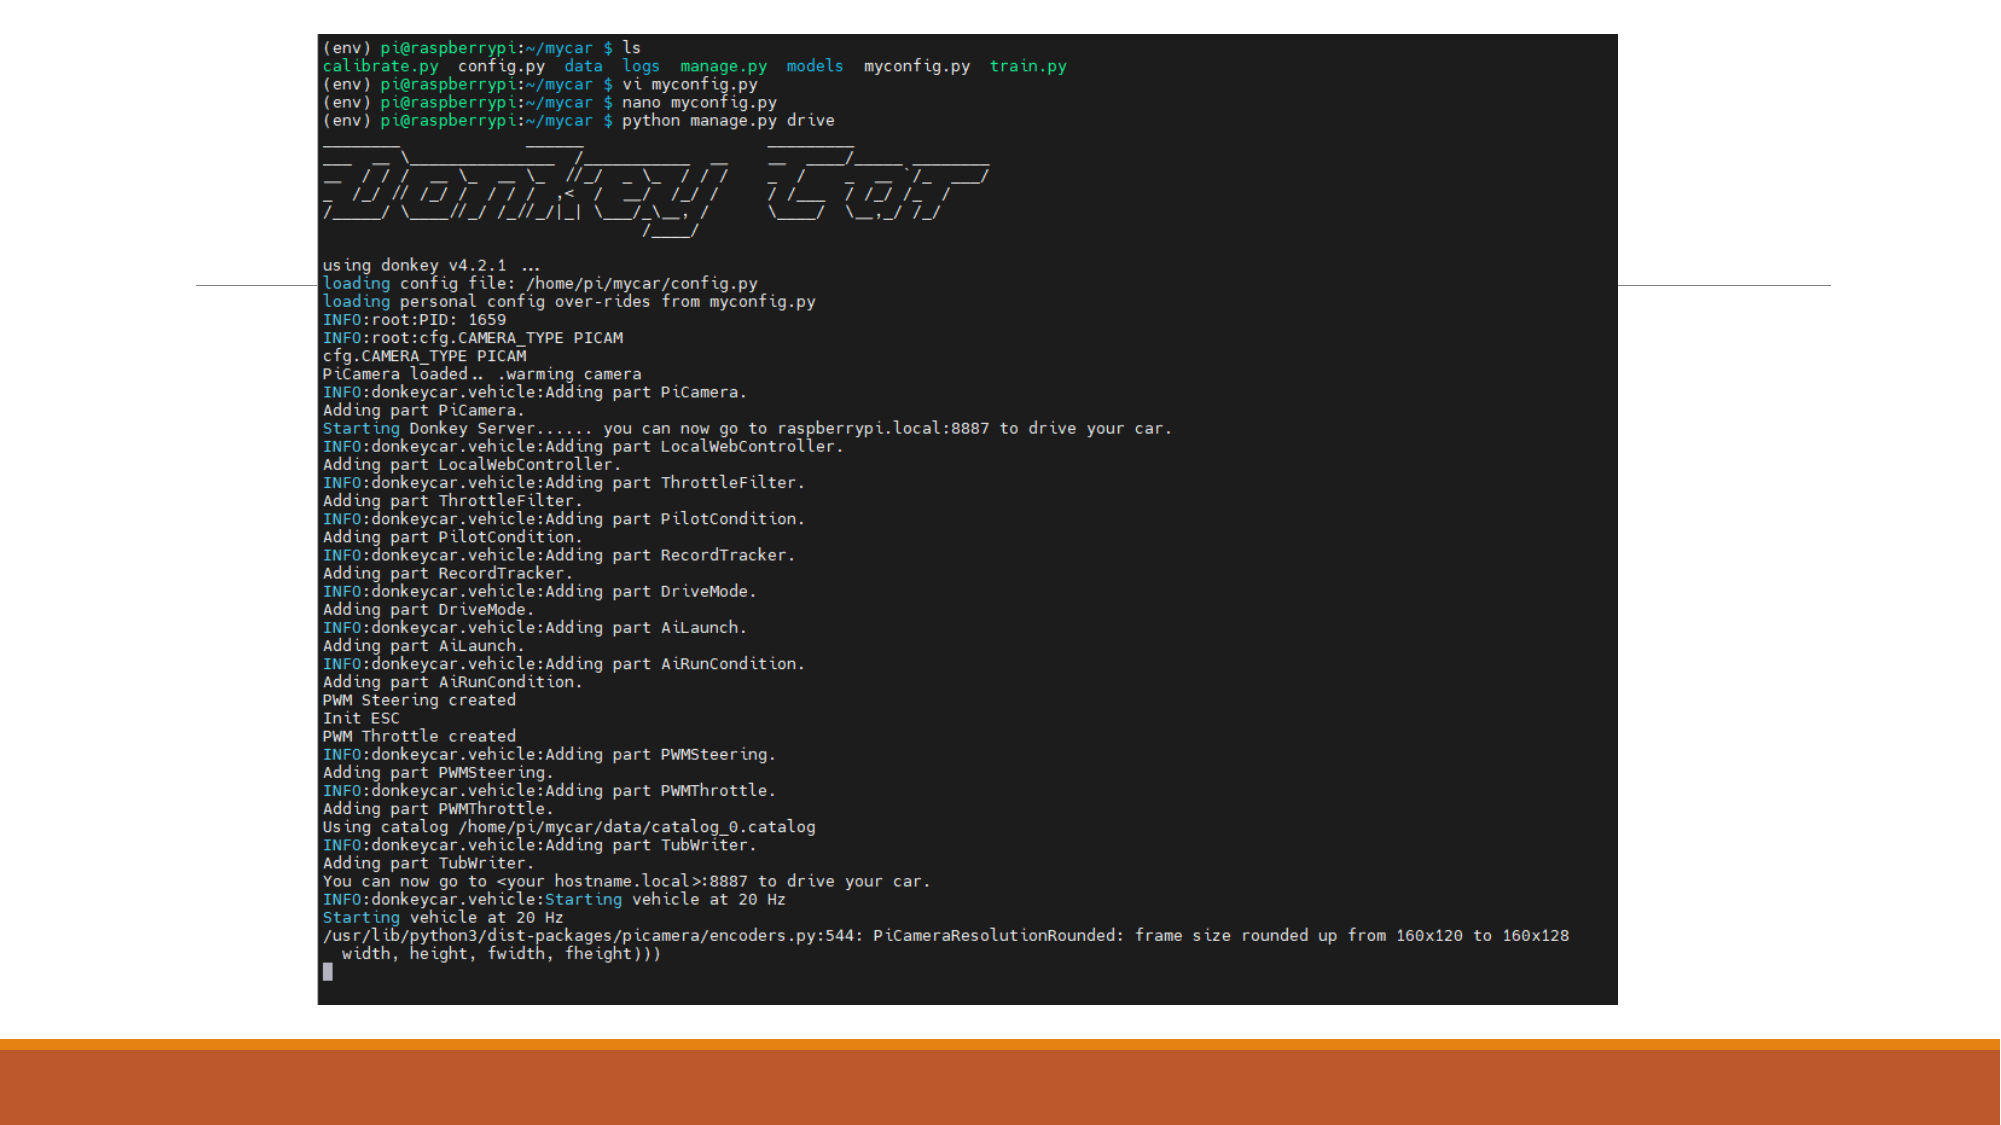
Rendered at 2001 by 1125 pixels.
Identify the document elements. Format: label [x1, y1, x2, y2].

list [316, 34, 1618, 1006]
